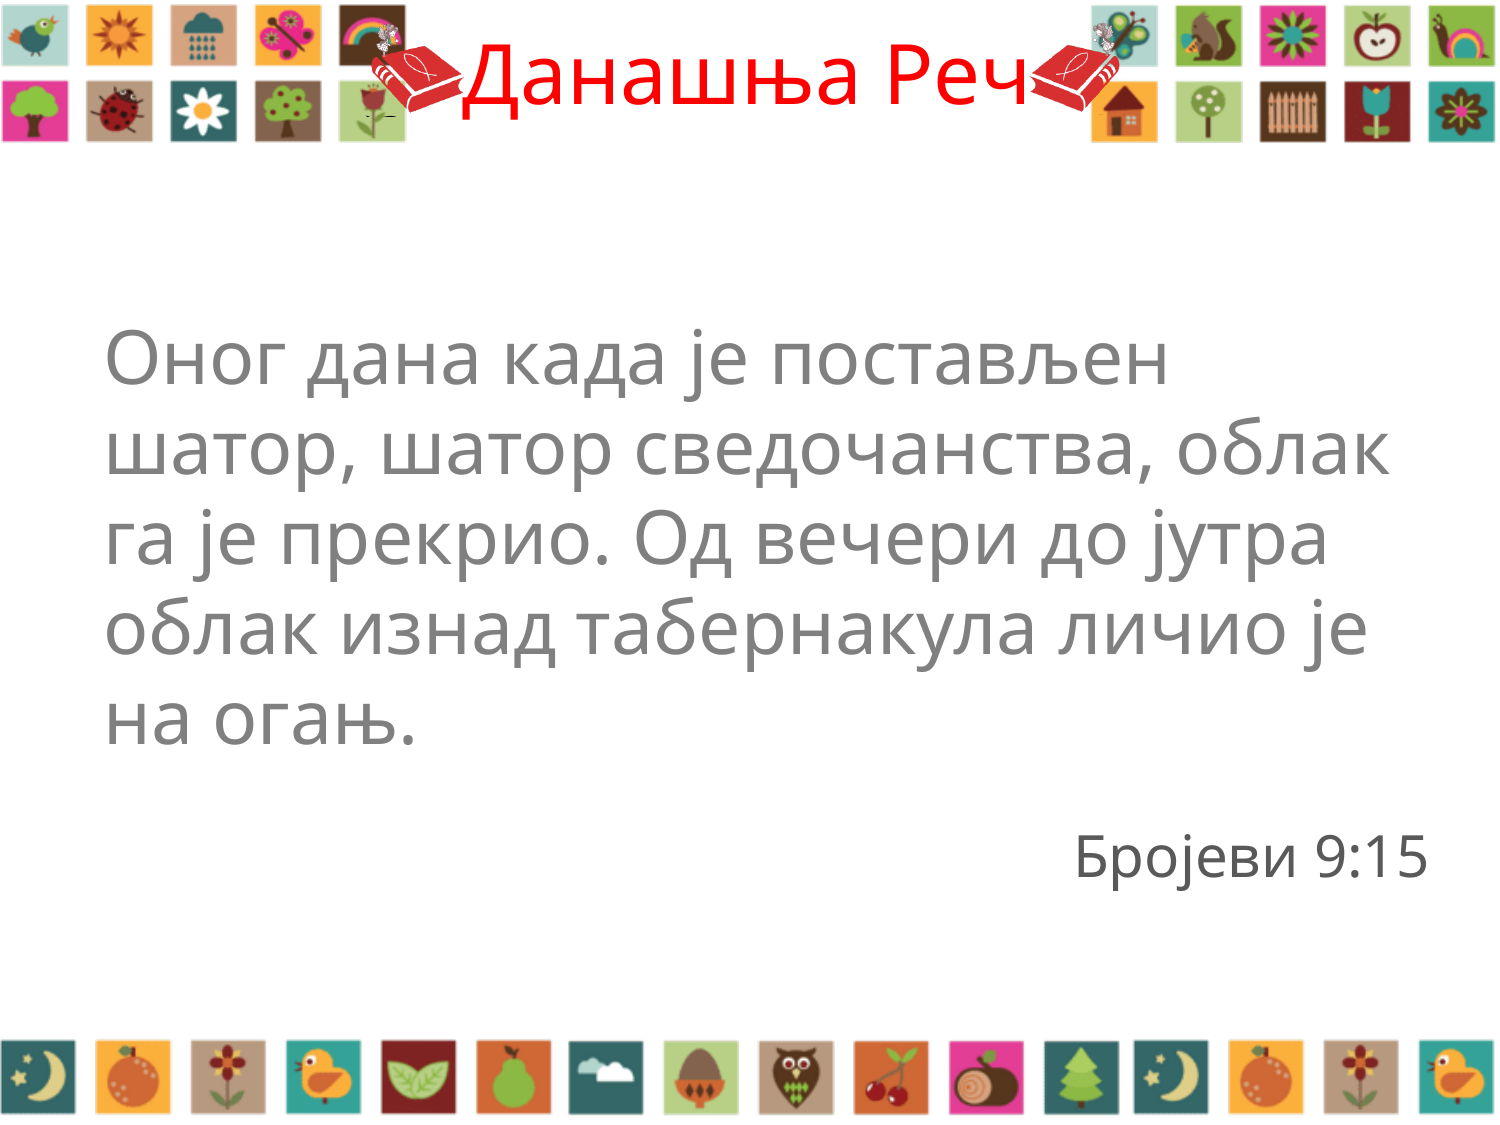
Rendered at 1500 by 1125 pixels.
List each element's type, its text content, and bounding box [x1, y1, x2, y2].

picture [998, 3, 1500, 150]
text_box Данашња Реч [425, 13, 1078, 129]
text_box Бројеви 9:15 [812, 811, 1444, 896]
text_box Оног дана када је постављен шатор, шатор сведочанства, облак га је прекрио. Од вечери до јутра облак изнад табернакула личио је на огањ. [88, 302, 1436, 768]
picture [0, 3, 496, 150]
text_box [0, 1028, 1500, 1118]
